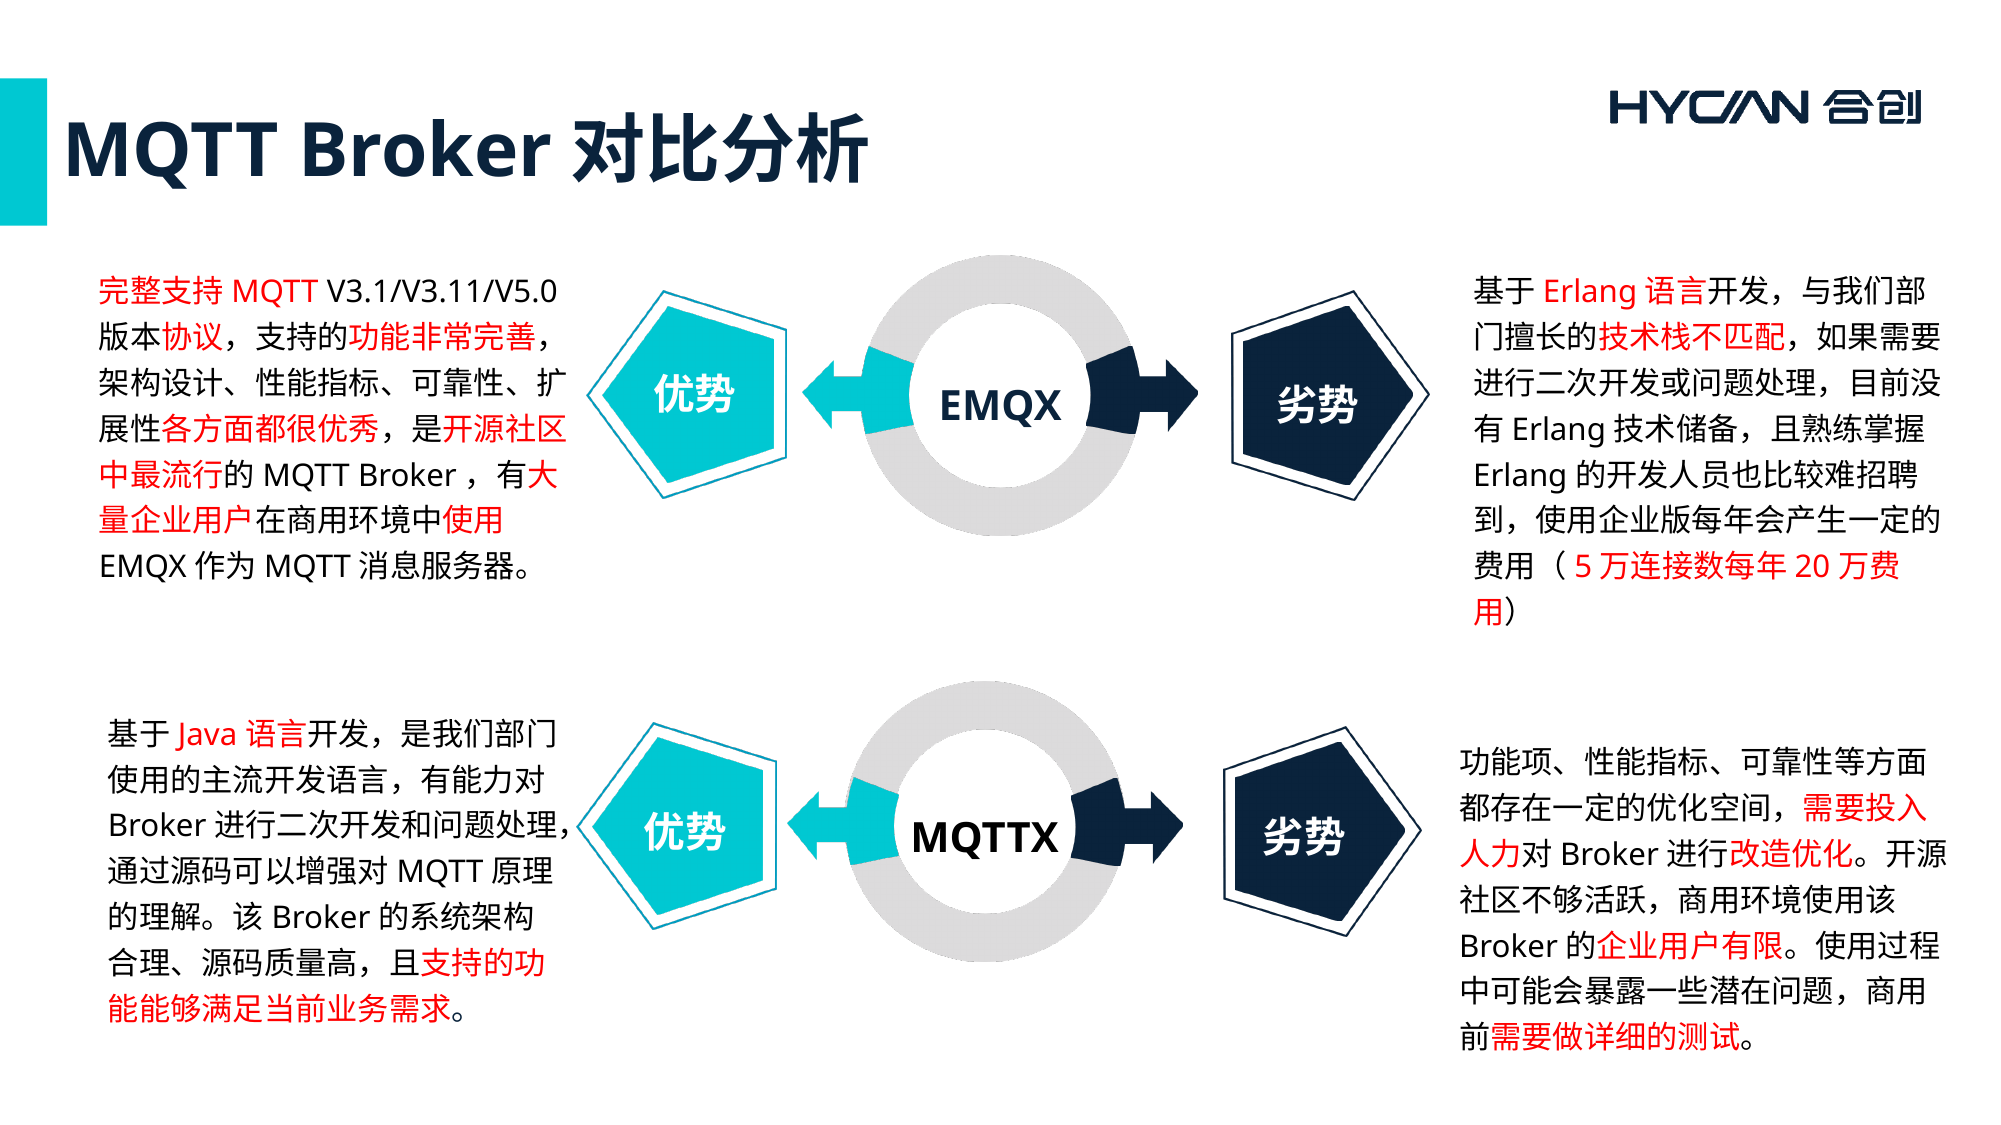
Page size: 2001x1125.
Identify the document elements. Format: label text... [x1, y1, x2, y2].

picture [576, 722, 777, 930]
picture [1231, 290, 1430, 501]
text_box 基于Java语言开发，是我们部门使用的主流开发语言，有能力对Broker进行二次开发和问题处理，通过源码可以增强对MQTT原理的理解。该Broker的系统架构合理、源码质量高，且支持的功能能够满足当前业务需求。 [93, 698, 575, 1034]
text_box 功能项、性能指标、可靠性等方面都存在一定的优化空间，需要投入人力对Broker进行改造优化。开源社区不够活跃，商用环境使用该Broker的企业用户有限。使用过程中可能会暴露一些潜在问题，商用前需要做详细的测试。 [1444, 726, 1974, 1063]
title MQTT Broker对比分析 [47, 78, 1561, 226]
picture [787, 681, 1183, 962]
text_box 基于Erlang语言开发，与我们部门擅长的技术栈不匹配，如果需要进行二次开发或问题处理，目前没有Erlang技术储备，且熟练掌握Erlang的开发人员也比较难招聘到，使用企业版每年会产生一定的费用（5万连接数每年20万费用） [1458, 255, 1960, 645]
picture [802, 255, 1198, 536]
picture [1603, 78, 1925, 131]
picture [1223, 726, 1422, 937]
picture [586, 290, 787, 499]
text_box 完整支持MQTT V3.1/V3.11/V5.0版本协议，支持的功能非常完善，架构设计、性能指标、可靠性、扩展性各方面都很优秀，是开源社区中最流行的MQTT Broker，有大量企业用户在商用环境中使用EMQX作为MQTT消息服务器。 [84, 255, 603, 599]
